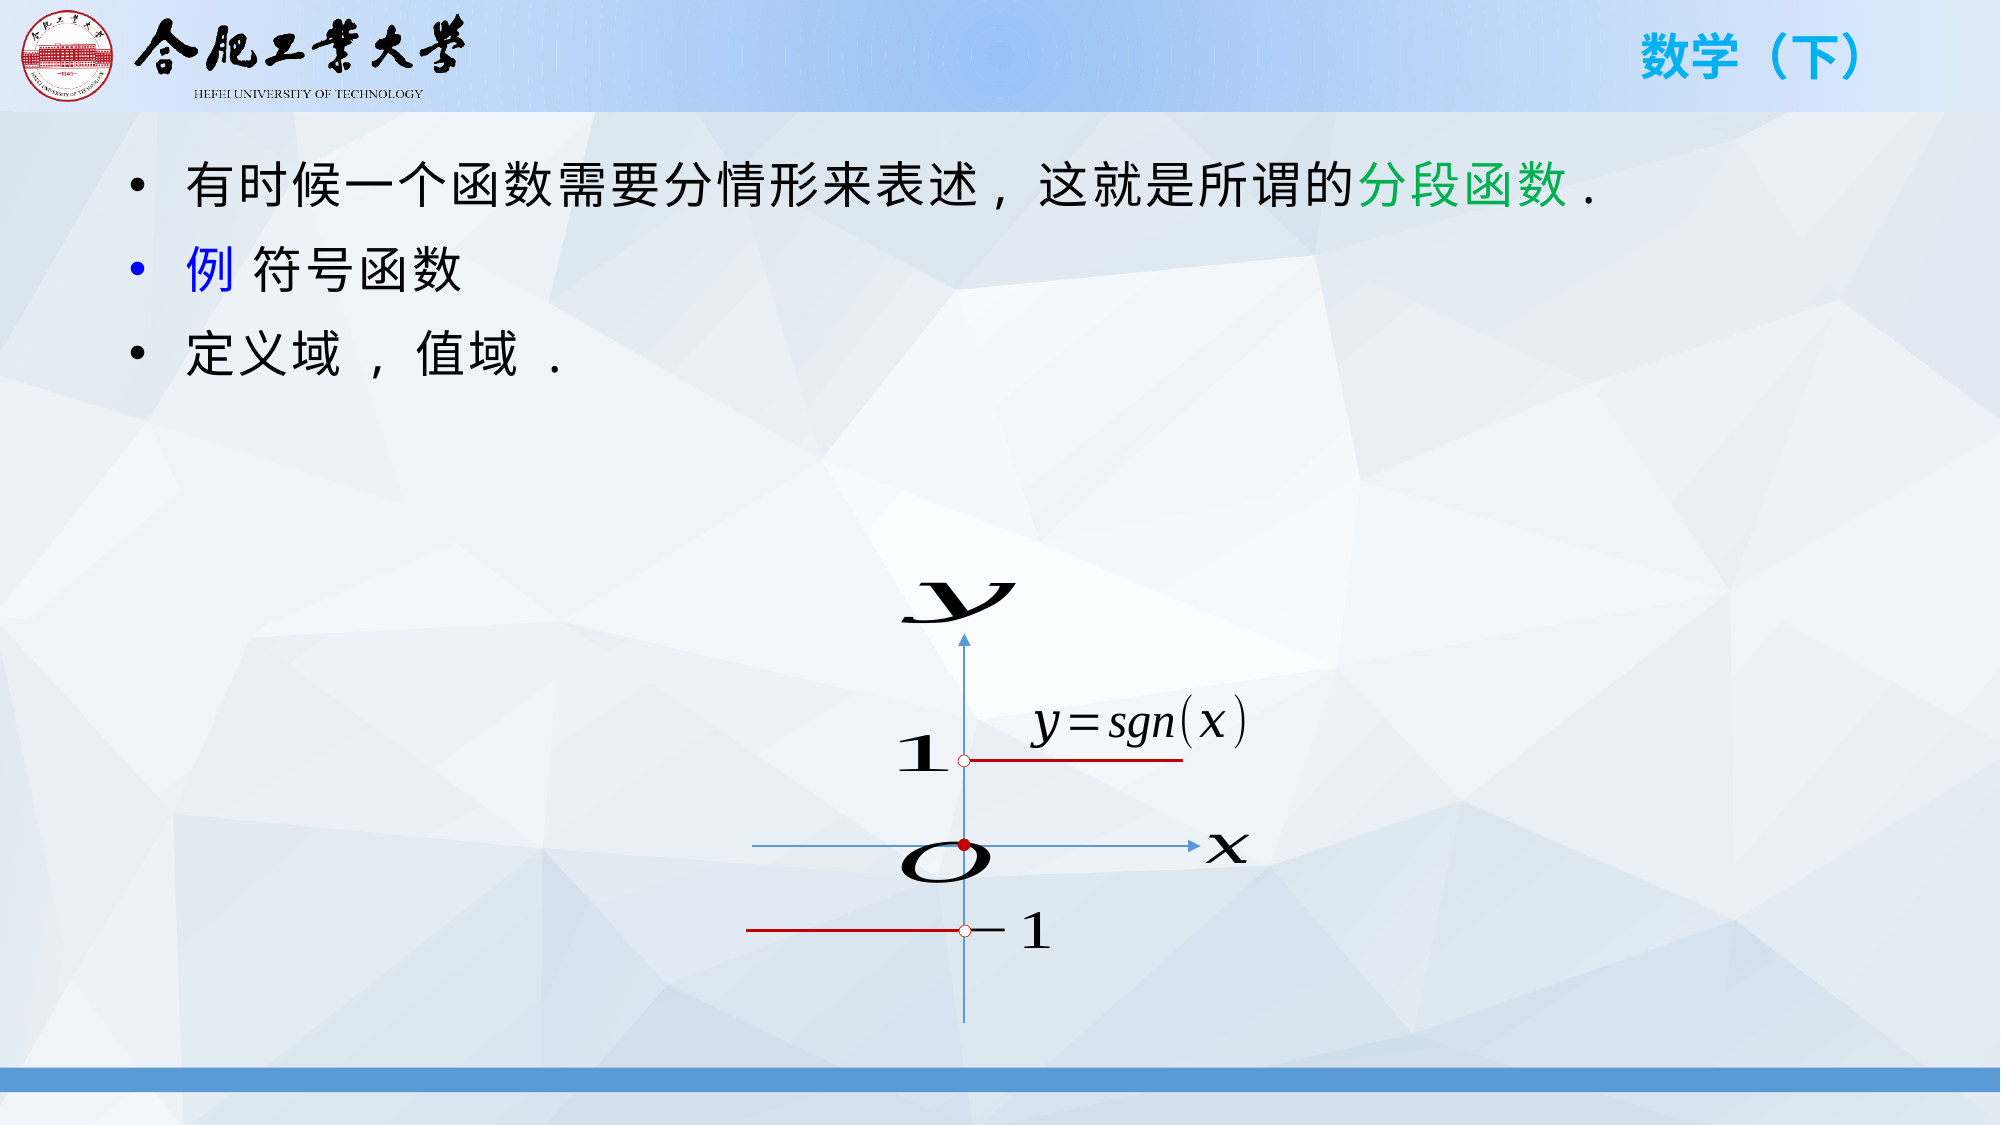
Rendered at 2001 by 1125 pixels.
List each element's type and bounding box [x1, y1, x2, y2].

picture [134, 13, 465, 98]
picture [21, 10, 113, 102]
text_box [746, 563, 1254, 1024]
picture [0, 0, 2001, 1125]
